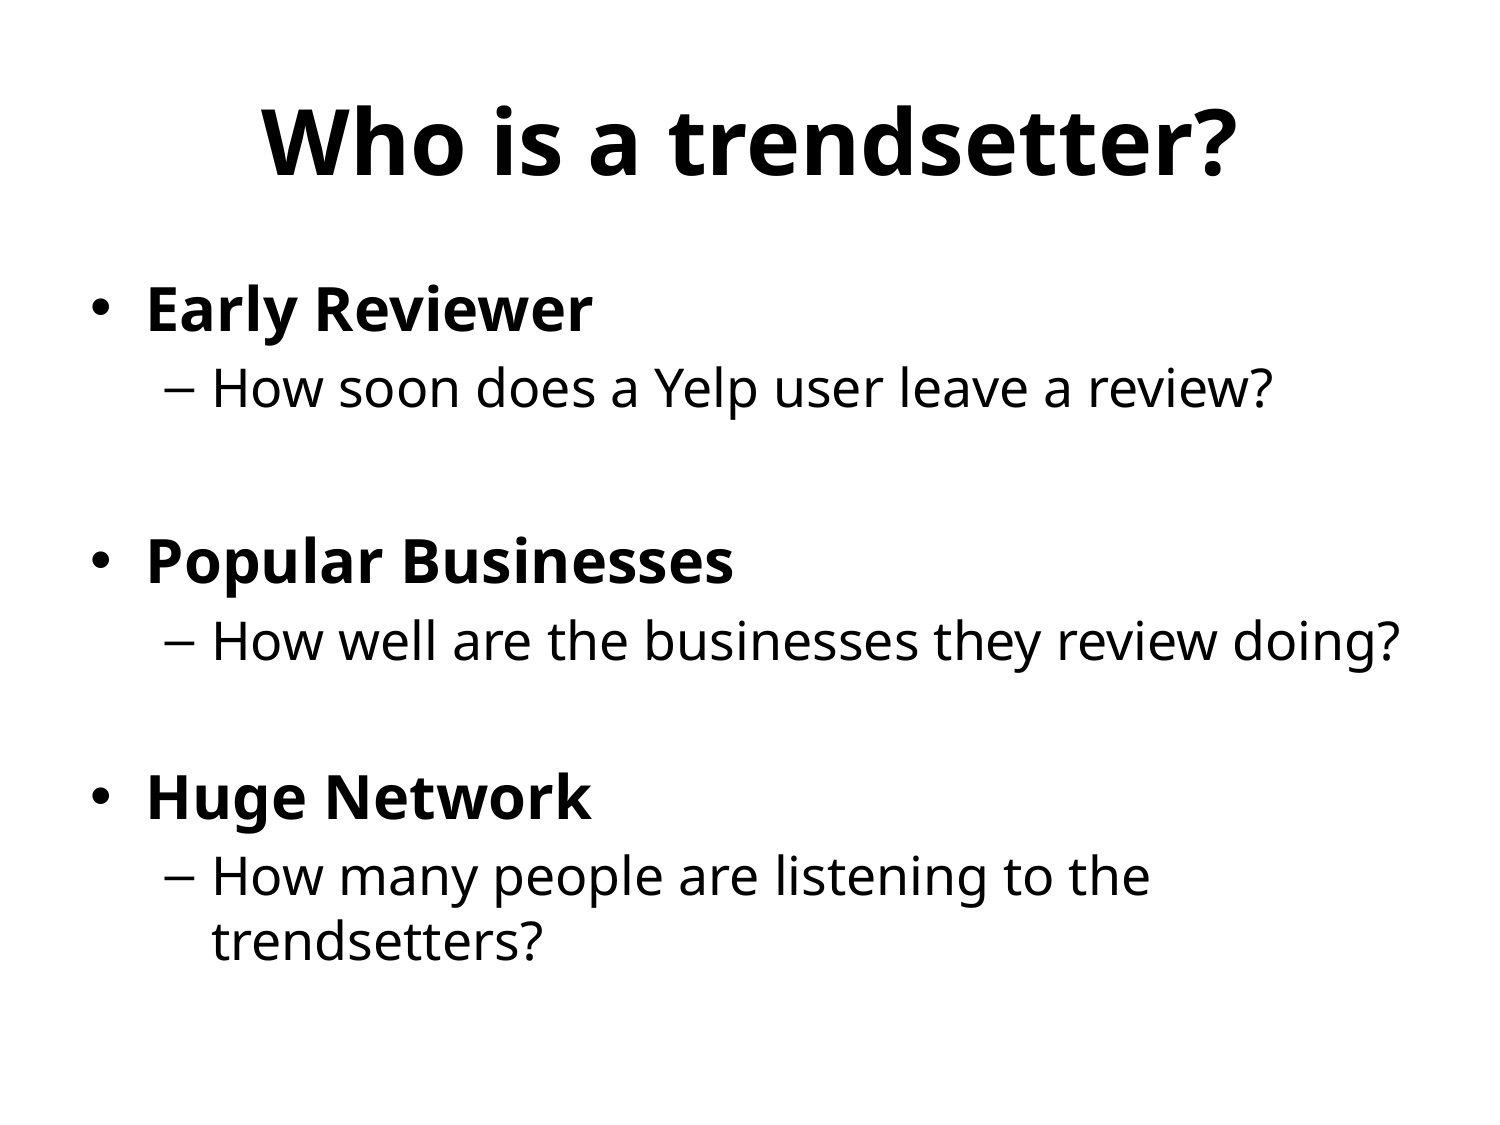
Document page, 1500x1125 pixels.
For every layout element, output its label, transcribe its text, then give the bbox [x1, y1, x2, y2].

title Who is a trendsetter? [75, 45, 1425, 233]
list Early Reviewer How soon does a Yelp user leave a review? Popular Businesses How well are the businesses they review doing? Huge Network How many people are listening to the trendsetters? [75, 262, 1425, 1005]
